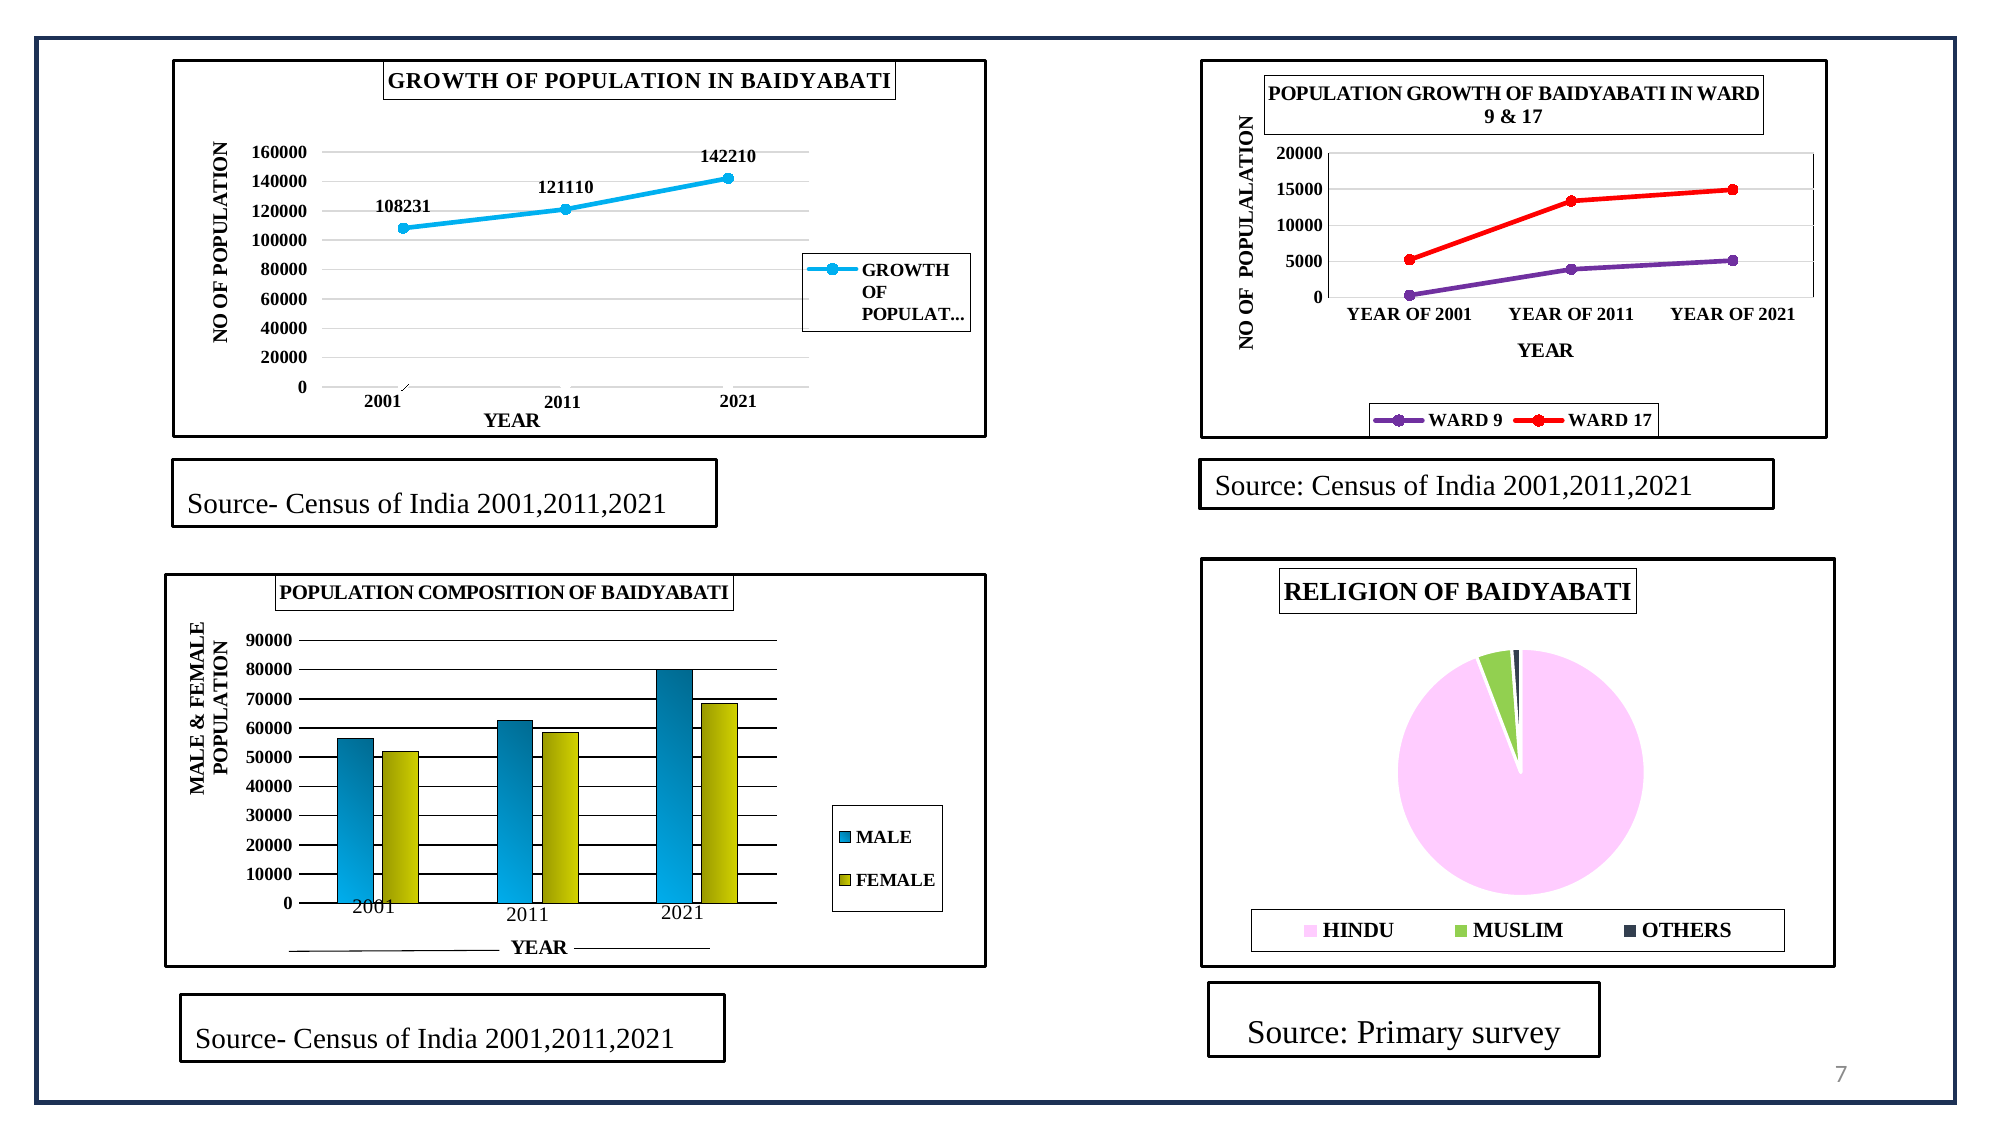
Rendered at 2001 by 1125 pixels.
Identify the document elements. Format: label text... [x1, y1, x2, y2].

text_box Source- Census of India 2001,2011,2021 [172, 459, 717, 527]
text_box Source: Census of India 2001,2011,2021 [1199, 459, 1774, 509]
text_box Source- Census of India 2001,2011,2021 [180, 994, 725, 1062]
text_box Source: Primary survey [1208, 982, 1600, 1057]
chart [1199, 58, 1828, 439]
chart [1199, 557, 1837, 969]
chart [172, 58, 988, 439]
chart [163, 572, 988, 969]
text_box [35, 37, 1956, 1104]
